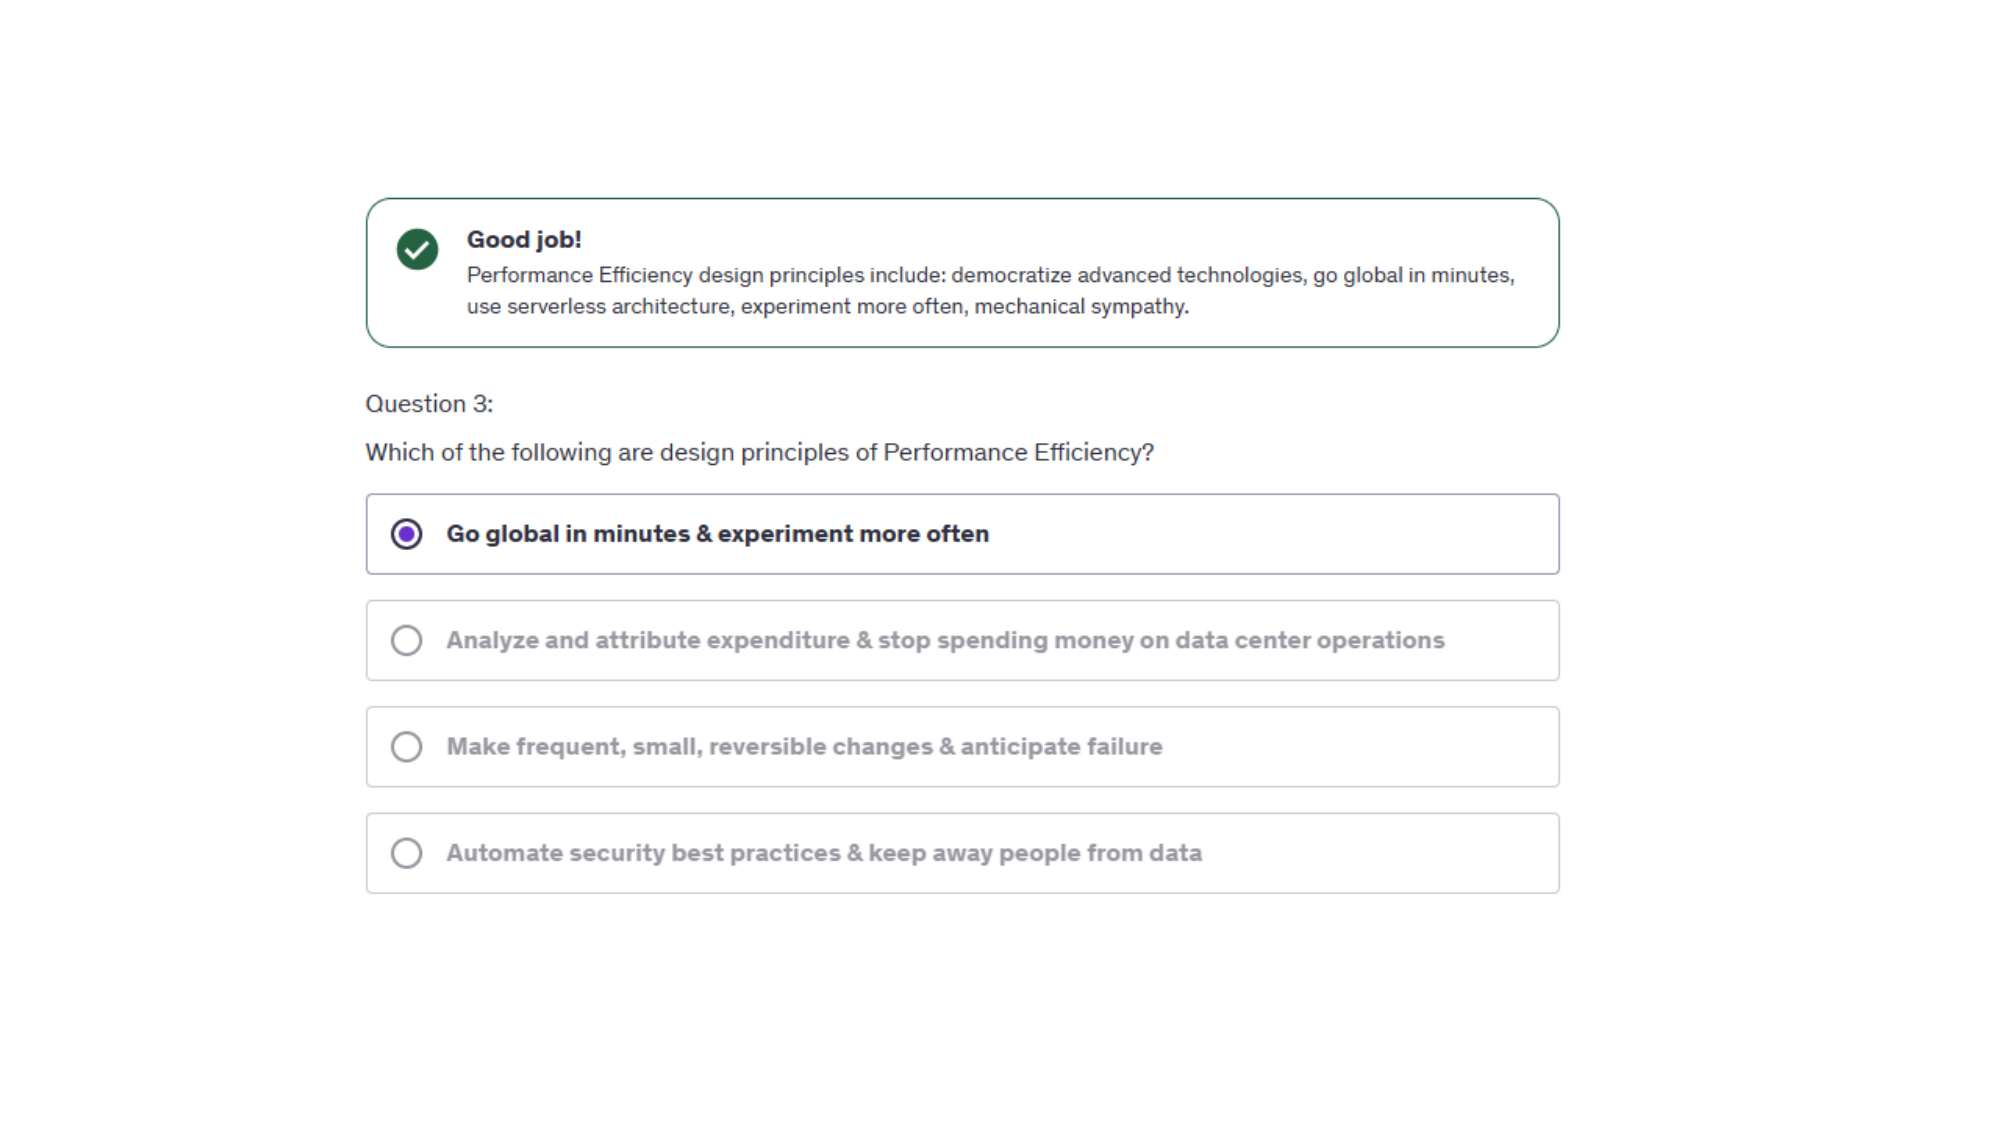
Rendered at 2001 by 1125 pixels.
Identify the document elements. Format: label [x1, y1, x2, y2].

picture [285, 162, 1715, 963]
